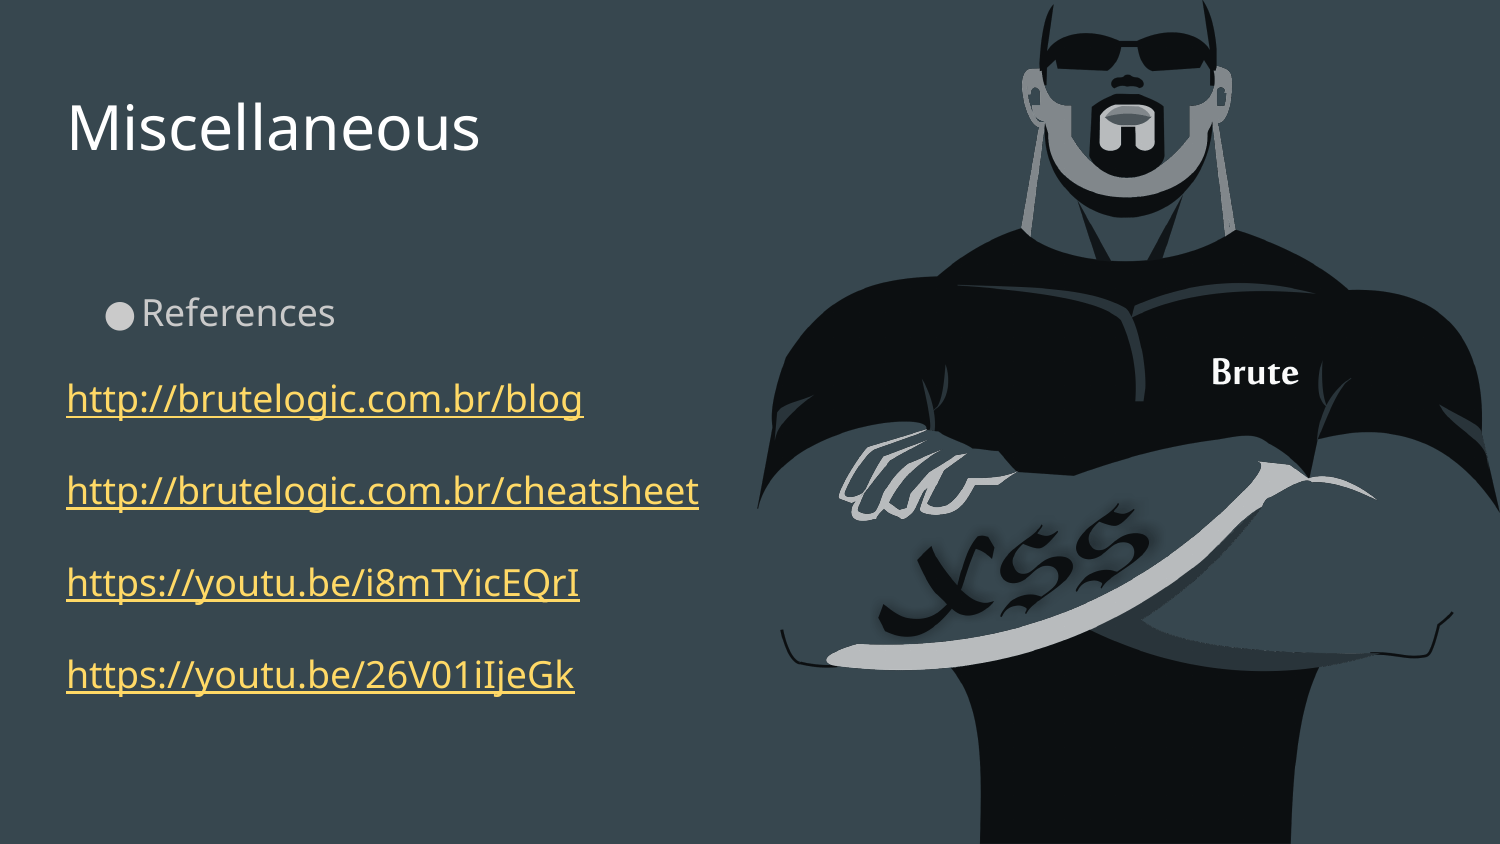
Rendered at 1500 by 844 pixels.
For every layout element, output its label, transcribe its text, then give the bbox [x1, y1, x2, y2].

title Miscellaneous [51, 72, 752, 167]
picture [757, 0, 1500, 844]
list References http://brutelogic.com.br/blog http://brutelogic.com.br/cheatsheet https://youtu.be/i8mTYicEQrI https://youtu.be/26V01iIjeGk [51, 189, 752, 750]
